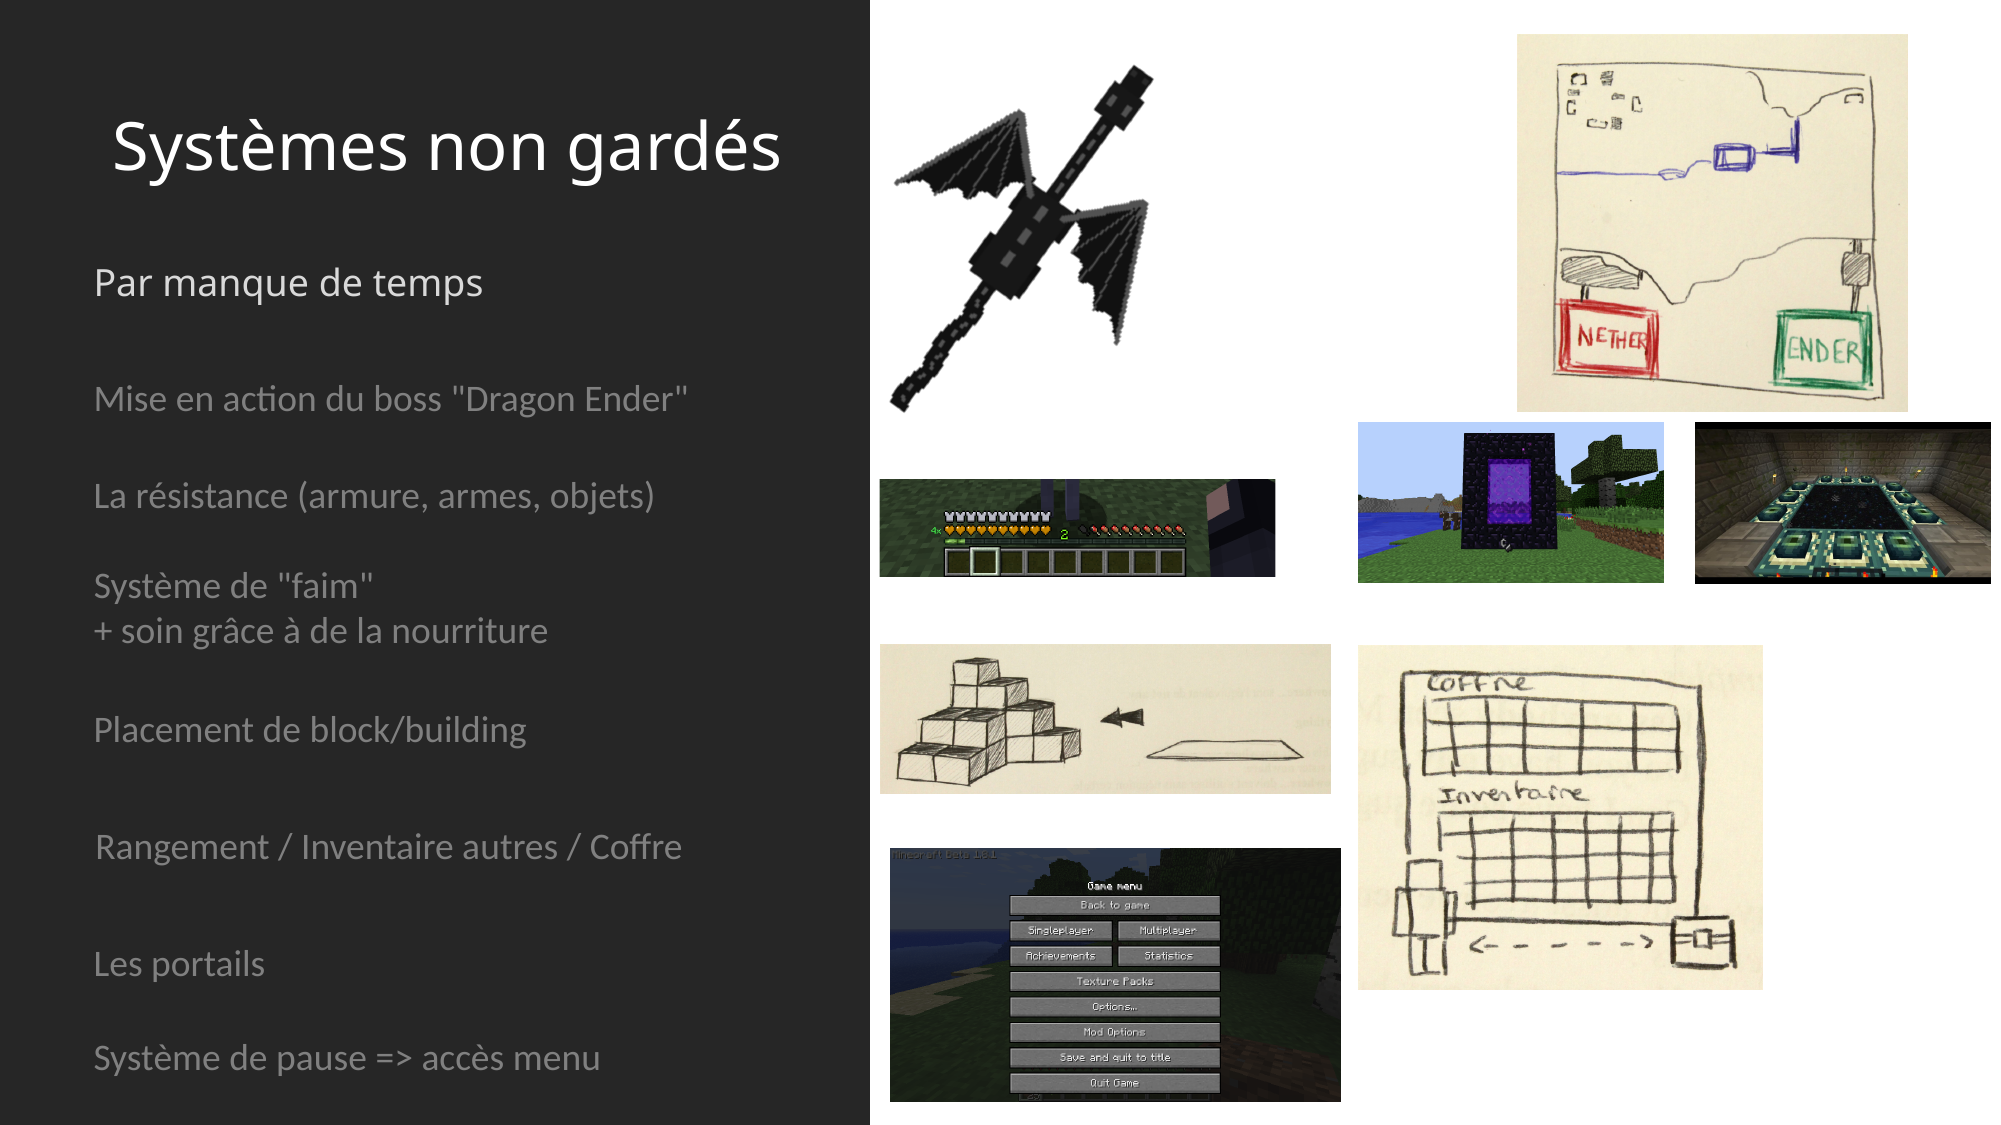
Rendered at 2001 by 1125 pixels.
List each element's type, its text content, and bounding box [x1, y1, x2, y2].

picture [765, 0, 1276, 591]
picture [880, 644, 1331, 794]
picture [1516, 34, 1908, 412]
picture [1358, 422, 1664, 584]
text_box Rangement / Inventaire autres / Coffre [80, 814, 777, 875]
picture [889, 848, 1341, 1102]
text_box Par manque de temps [78, 251, 529, 312]
text_box Système de "faim" + soin grâce à de la nourriture [78, 553, 591, 659]
picture [1695, 422, 1991, 584]
text_box Placement de block/building [78, 697, 581, 758]
text_box Les portails [78, 931, 311, 992]
text_box Mise en action du boss "Dragon Ender" [78, 366, 712, 427]
text_box Système de pause => accès menu [78, 1024, 702, 1085]
title Systèmes non gardés [73, 40, 839, 258]
text_box La résistance (armure, armes, objets) [78, 463, 743, 524]
text_box [0, 0, 870, 1125]
picture [1358, 645, 1763, 990]
